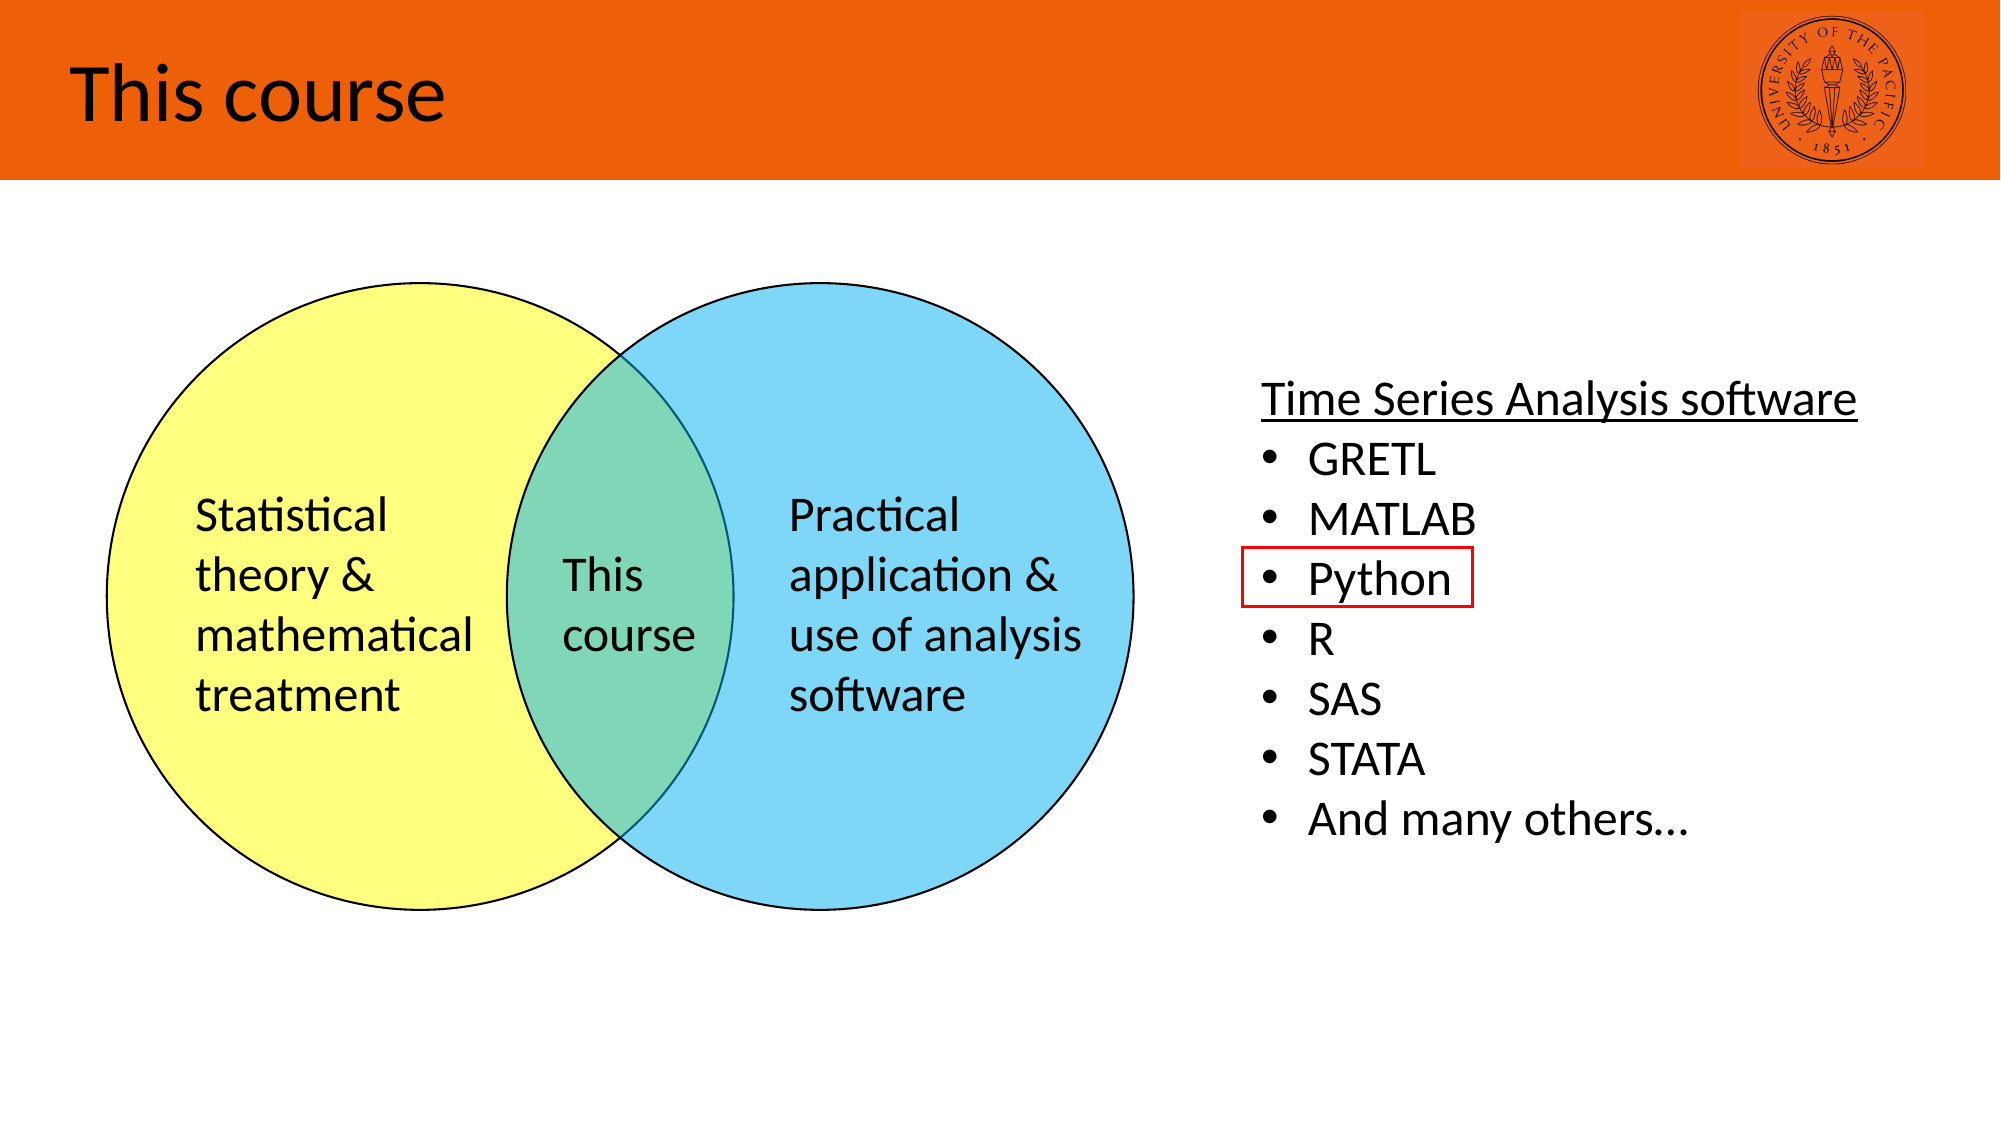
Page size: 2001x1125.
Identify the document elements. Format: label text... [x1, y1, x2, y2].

text_box [1114, 484, 1135, 709]
picture [1740, 11, 1925, 168]
text_box Statistical theory & mathematical treatment [180, 473, 508, 729]
text_box [105, 282, 620, 911]
text_box [508, 282, 1110, 911]
text_box Practical application & use of analysis software [774, 473, 1114, 729]
text_box [1242, 547, 1474, 607]
text_box This course [547, 534, 734, 669]
text_box Time Series Analysis software GRETL MATLAB Python R SAS STATA And many others… [1246, 358, 1873, 854]
text_box This course [54, 30, 1560, 146]
